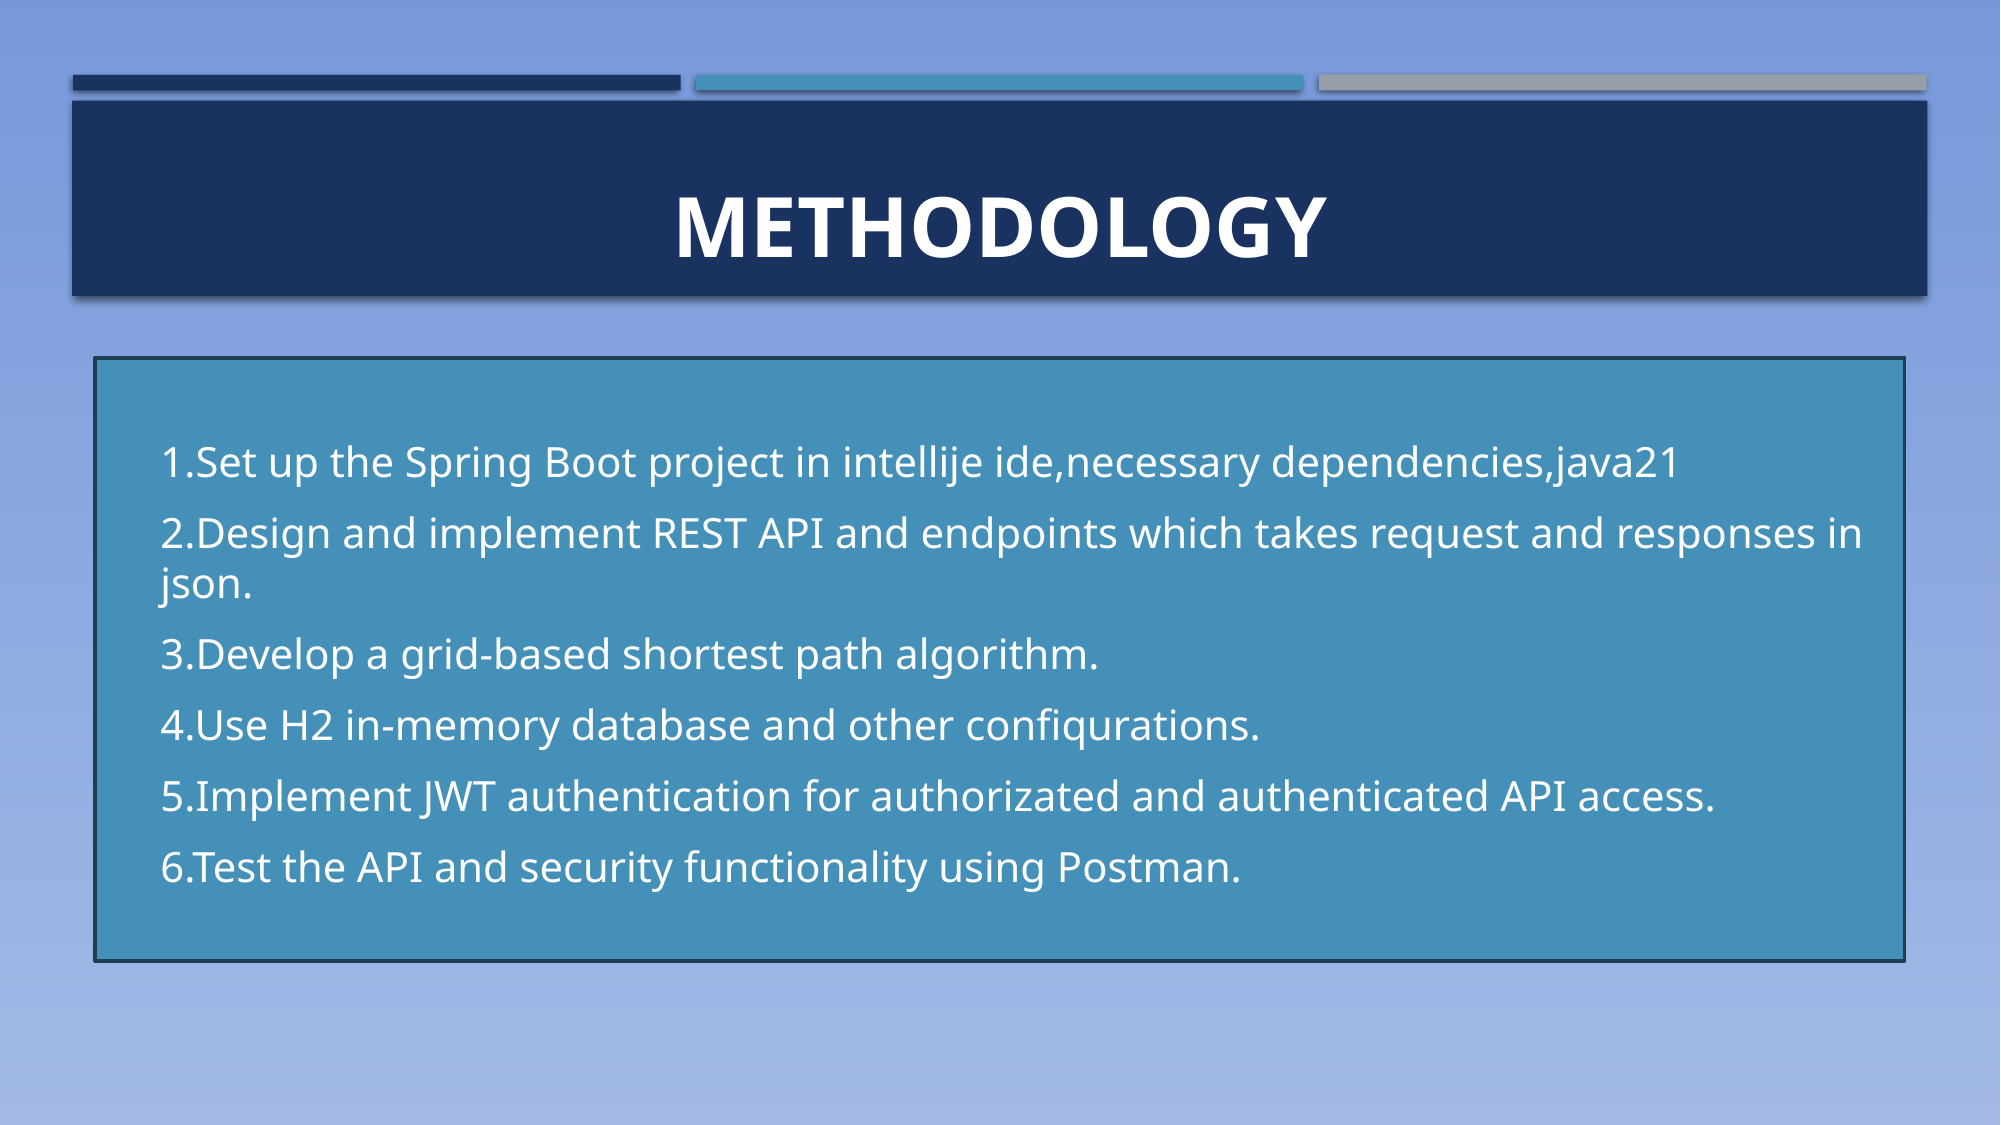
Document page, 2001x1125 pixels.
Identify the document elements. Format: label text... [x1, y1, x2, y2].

list 1.Set up the Spring Boot project in intellije ide,necessary dependencies,java21 2.Design and implement REST API and endpoints which takes request and responses in json. 3.Develop a grid-based shortest path algorithm. 4.Use H2 in-memory database and other confiqurations. 5.Implement JWT authentication for authorizated and authenticated API access. 6.Test the API and security functionality using Postman. [93, 356, 1906, 963]
title Methodology [95, 115, 1905, 282]
